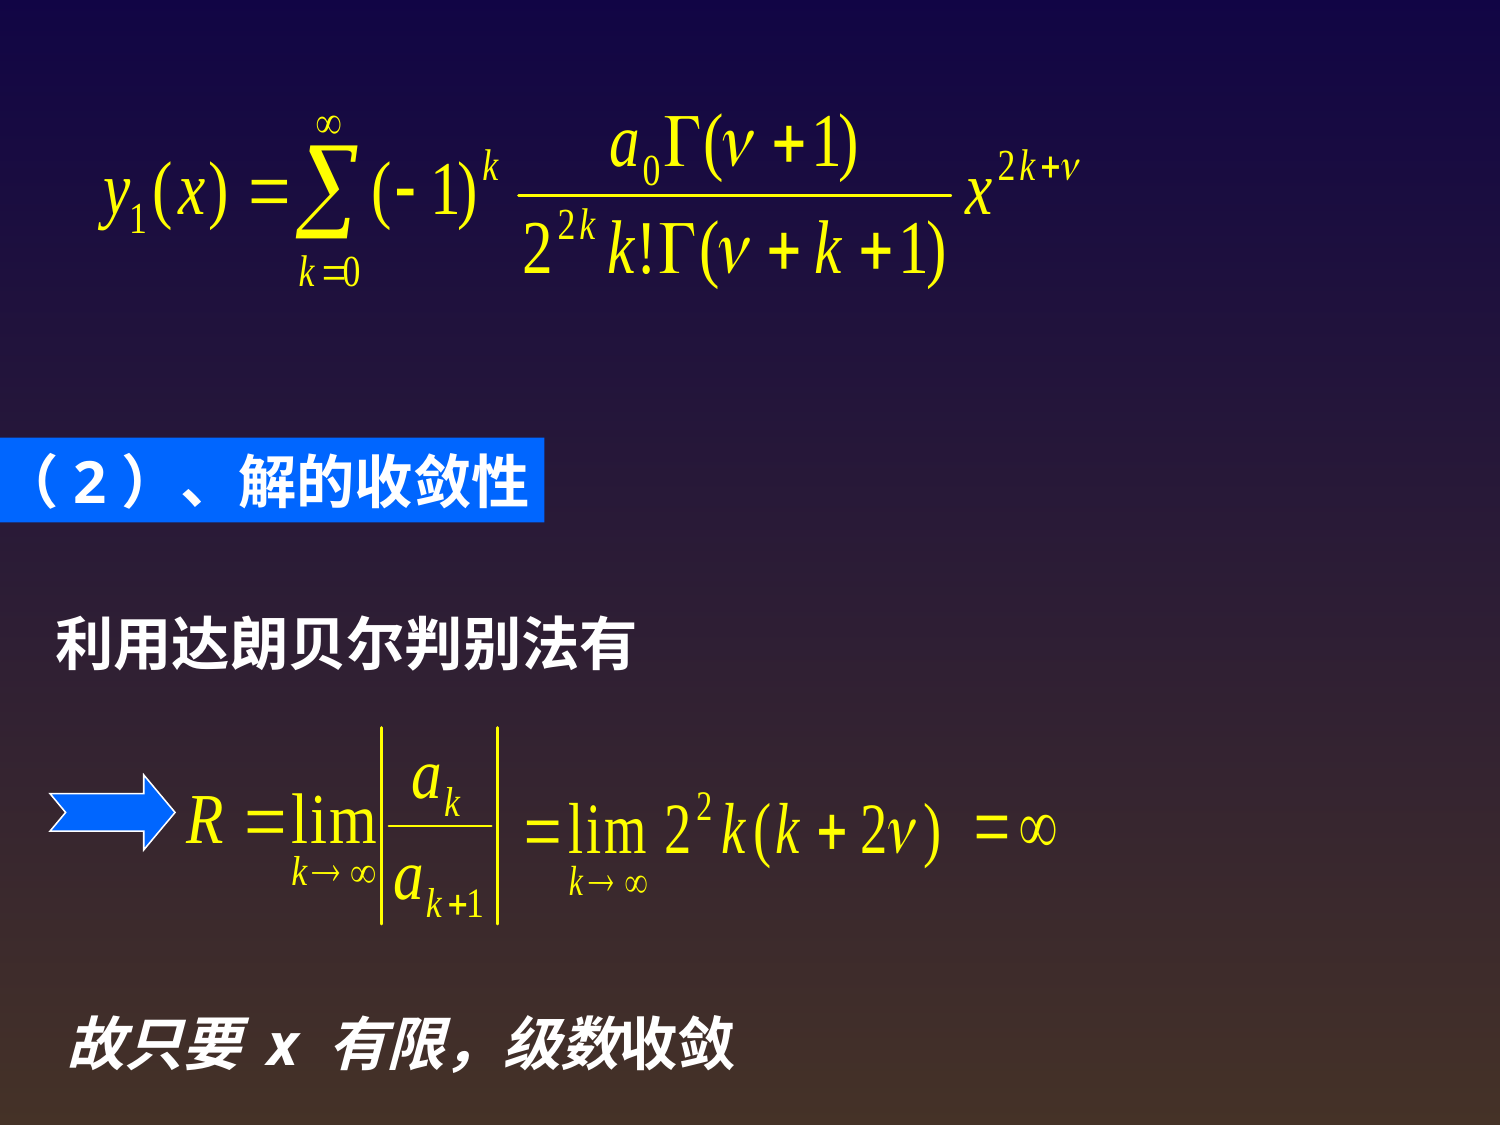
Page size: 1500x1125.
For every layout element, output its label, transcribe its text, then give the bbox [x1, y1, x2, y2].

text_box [174, 712, 511, 936]
text_box （2）、解的收敛性 [0, 437, 545, 523]
text_box 利用达朗贝尔判别法有 [40, 600, 653, 685]
text_box 故只要 x 有限，级数收敛 [51, 1000, 751, 1085]
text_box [512, 774, 951, 911]
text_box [87, 87, 1102, 300]
text_box [50, 774, 174, 850]
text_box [962, 799, 1072, 859]
